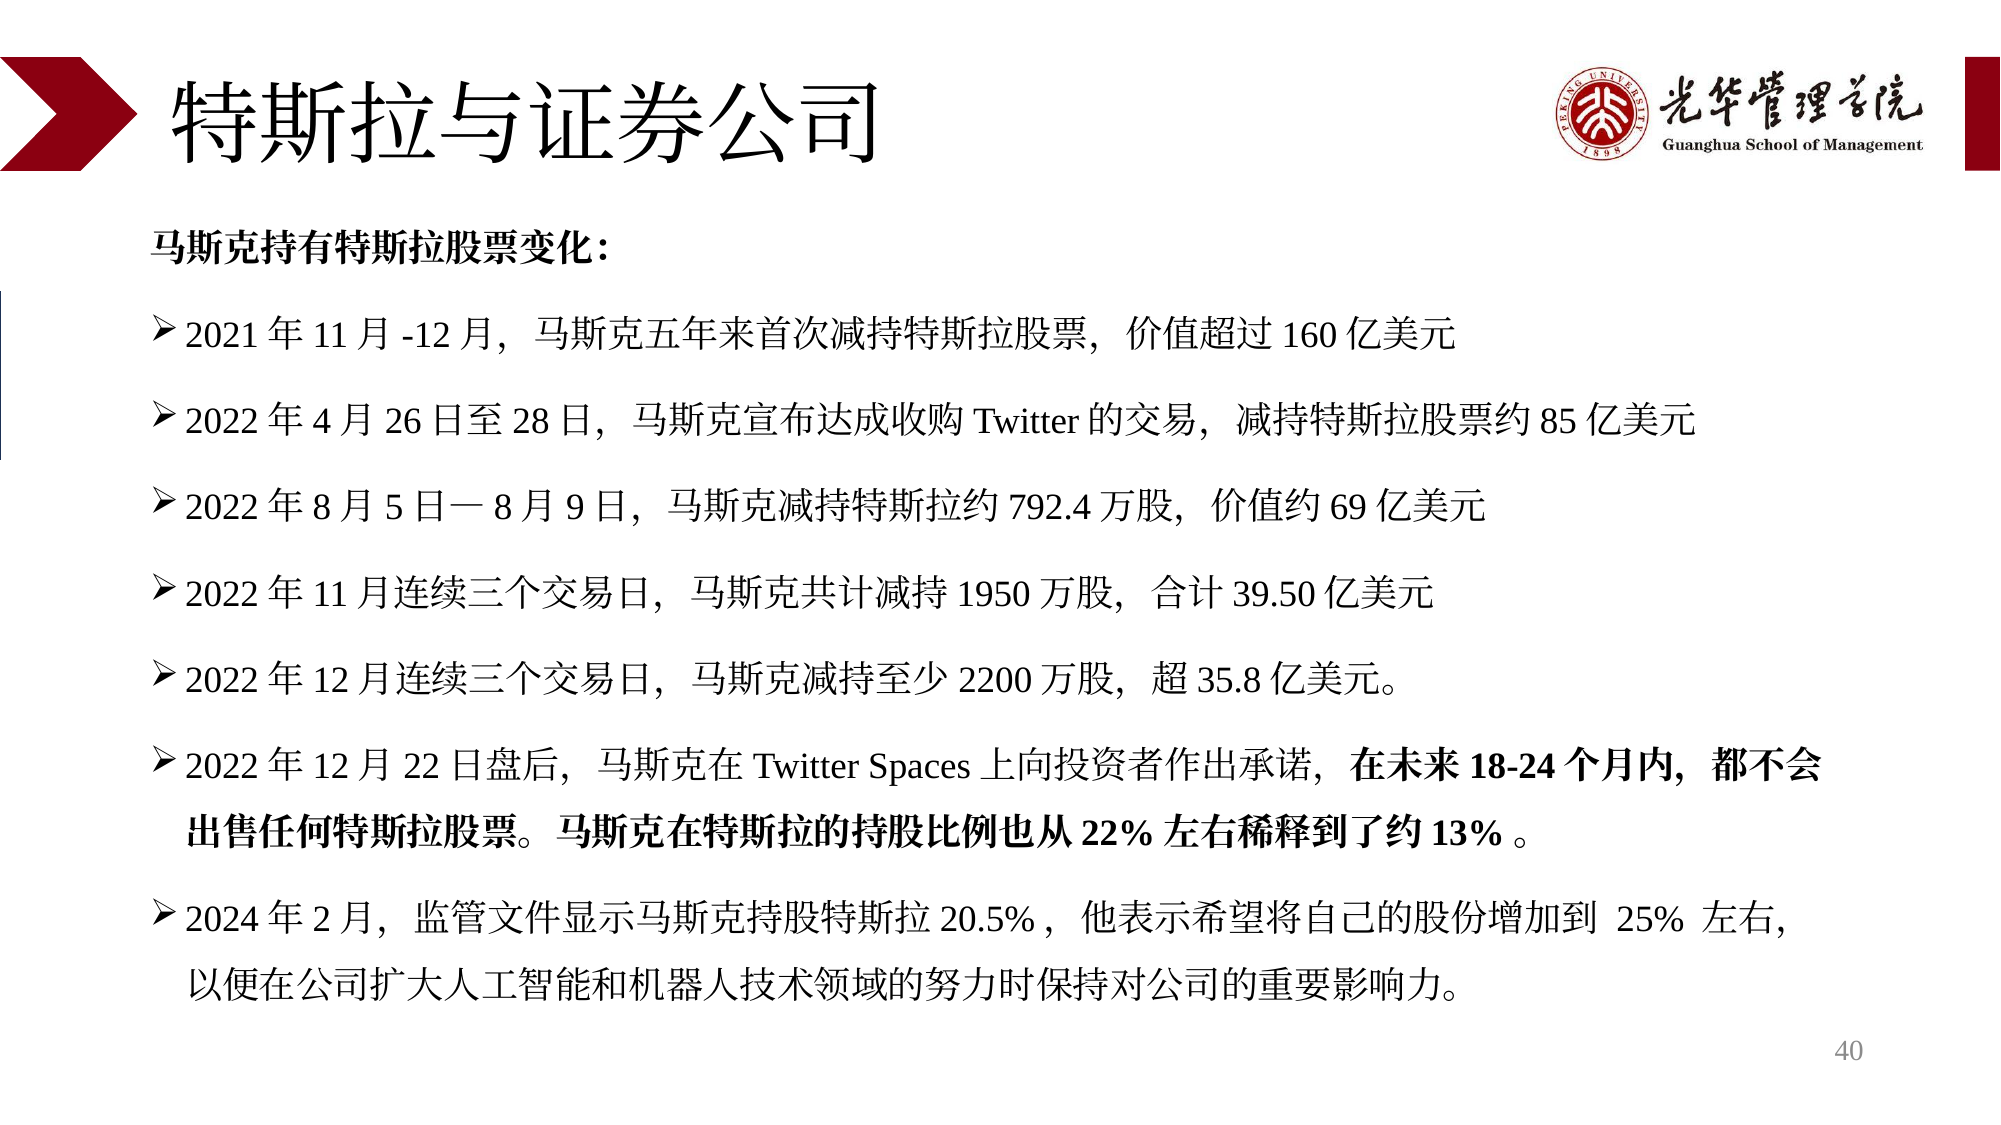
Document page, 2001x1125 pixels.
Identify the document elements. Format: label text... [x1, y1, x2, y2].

picture [1507, 27, 1965, 200]
text_box 马斯克持有特斯拉股票变化： 2021年11月-12月，马斯克五年来首次减持特斯拉股票，价值超过160亿美元 2022年4月26日至28日，马斯克宣布达成收购Twitter的交易，减持特斯拉股票约85亿美元 2022年8月5日—8月9日，马斯克减持特斯拉约792.4万股，价值约69亿美元 2022年11月连续三个交易日，马斯克共计减持1950万股，合计39.50亿美元 2022年12月连续三个交易日，马斯克减持至少2200万股，超35.8亿美元。 2022年12月22日盘后，马斯克在Twitter Spaces上向投资者作出承诺，在未来18-24个月内，都不会出售任何特斯拉股票。马斯克在特斯拉的持股比例也从22%左右稀释到了约13%。 2024年2月，监管文件显示马斯克持股特斯拉20.5%，他表示希望将自己的股份增加到 25% 左右，以便在公司扩大人工智能和机器人技术领域的努力时保持对公司的重要影响力。 [134, 194, 1846, 1019]
slide_number 40 [1429, 1018, 1880, 1079]
title 特斯拉与证券公司 [154, 59, 1537, 194]
